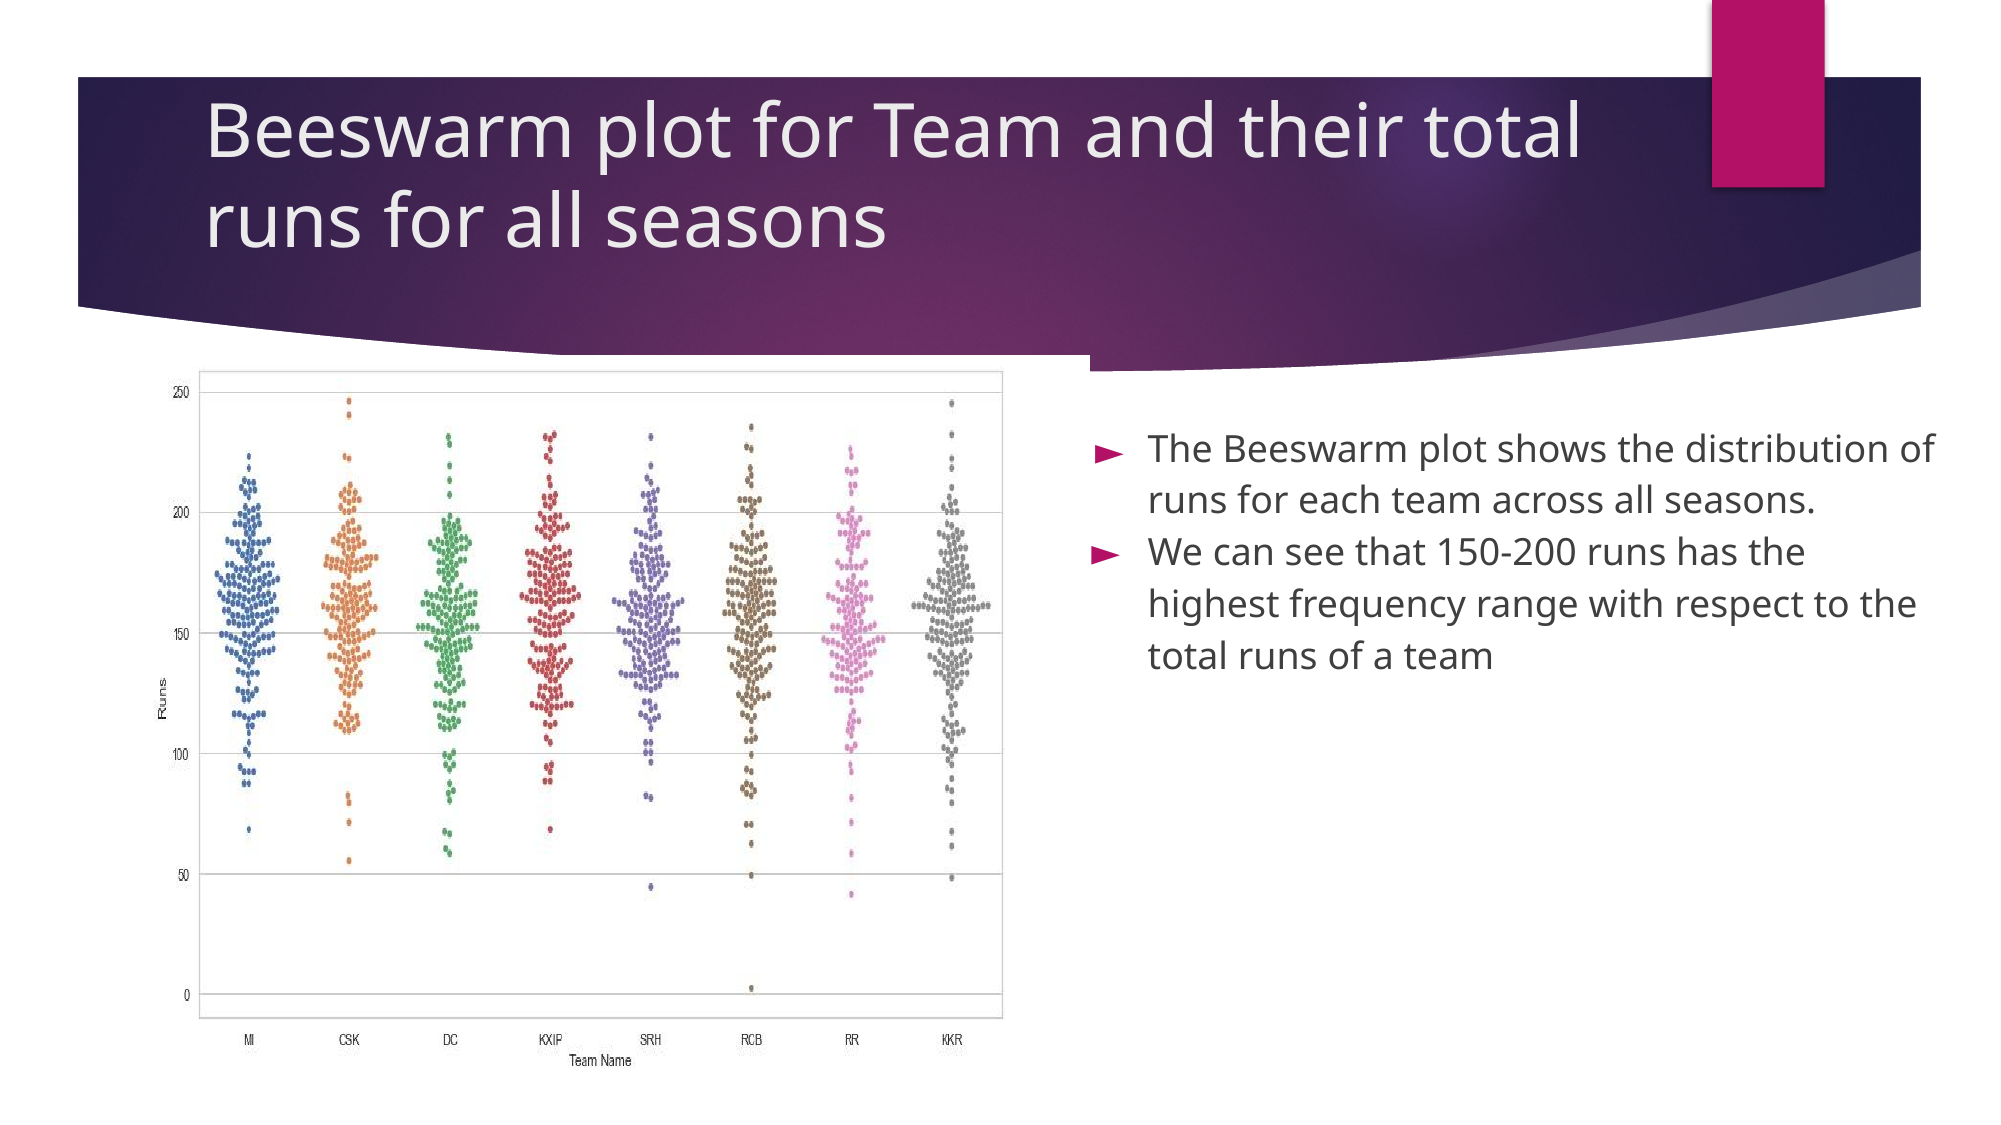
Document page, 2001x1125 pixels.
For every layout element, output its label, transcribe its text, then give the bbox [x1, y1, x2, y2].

text_box The Beeswarm plot shows the distribution of runs for each team across all seasons. We can see that 150-200 runs has the highest frequency range with respect to the total runs of a team [1095, 403, 1956, 692]
picture [79, 78, 1920, 1093]
title Beeswarm plot for Team and their total runs for all seasons [189, 159, 1627, 276]
